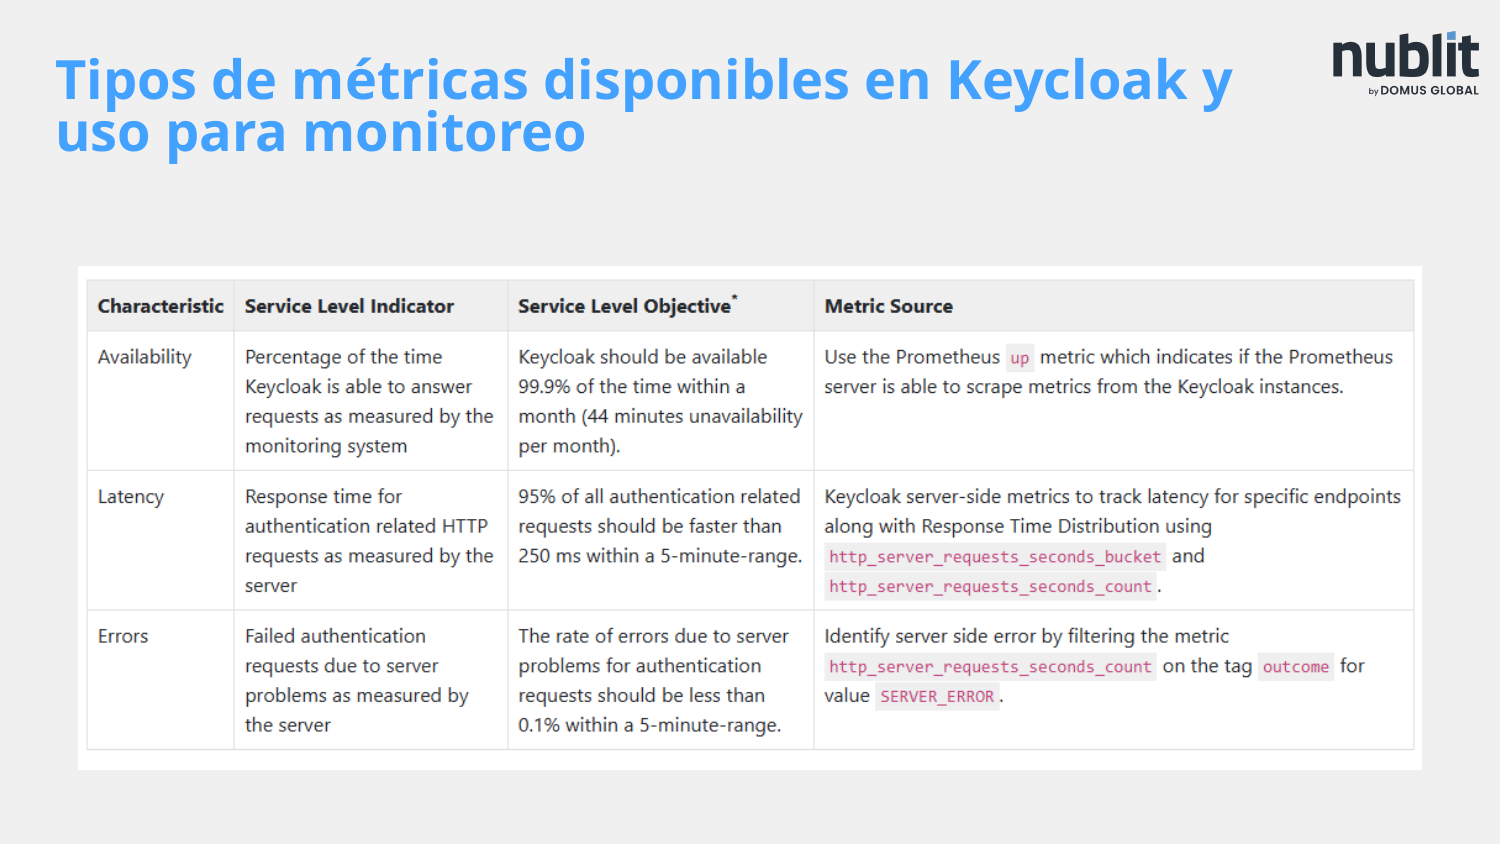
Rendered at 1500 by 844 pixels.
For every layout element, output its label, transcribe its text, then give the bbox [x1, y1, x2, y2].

title Tipos de métricas disponibles en Keycloak y uso para monitoreo [55, 34, 1265, 200]
picture [1315, 16, 1500, 112]
picture [78, 266, 1422, 770]
